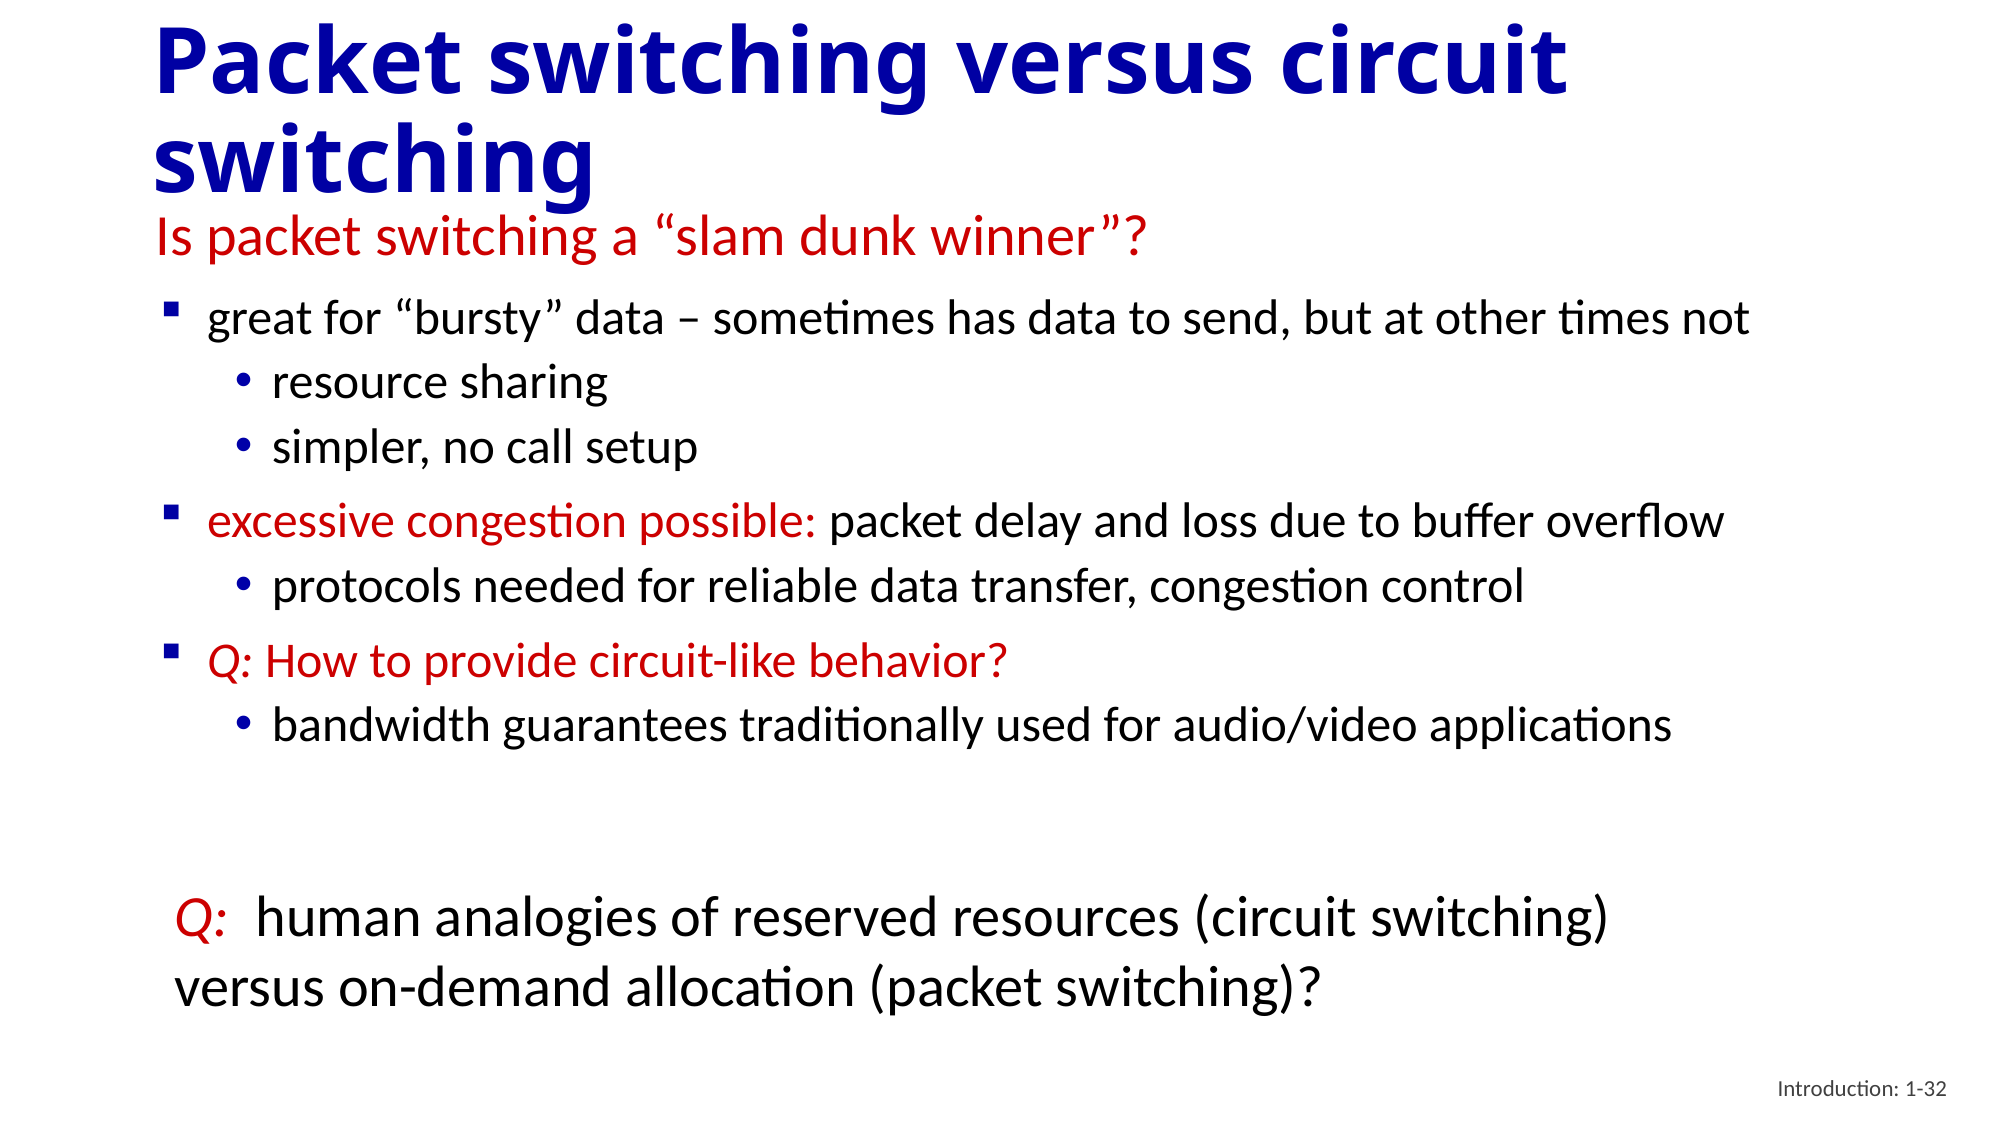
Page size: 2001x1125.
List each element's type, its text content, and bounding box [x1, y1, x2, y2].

slide_number Introduction: 1-32 [1512, 1056, 1963, 1117]
text_box great for “bursty” data – sometimes has data to send, but at other times not resource sharing simpler, no call setup excessive congestion possible: packet delay and loss due to buffer overflow protocols needed for reliable data transfer, congestion control Q: How to provide circuit-like behavior? bandwidth guarantees traditionally used for audio/video applications [144, 283, 1863, 1047]
text_box Is packet switching a “slam dunk winner”? [119, 197, 1370, 298]
title Packet switching versus circuit switching [137, 40, 1863, 187]
text_box Q: human analogies of reserved resources (circuit switching) versus on-demand allocation (packet switching)? [160, 870, 1776, 1026]
